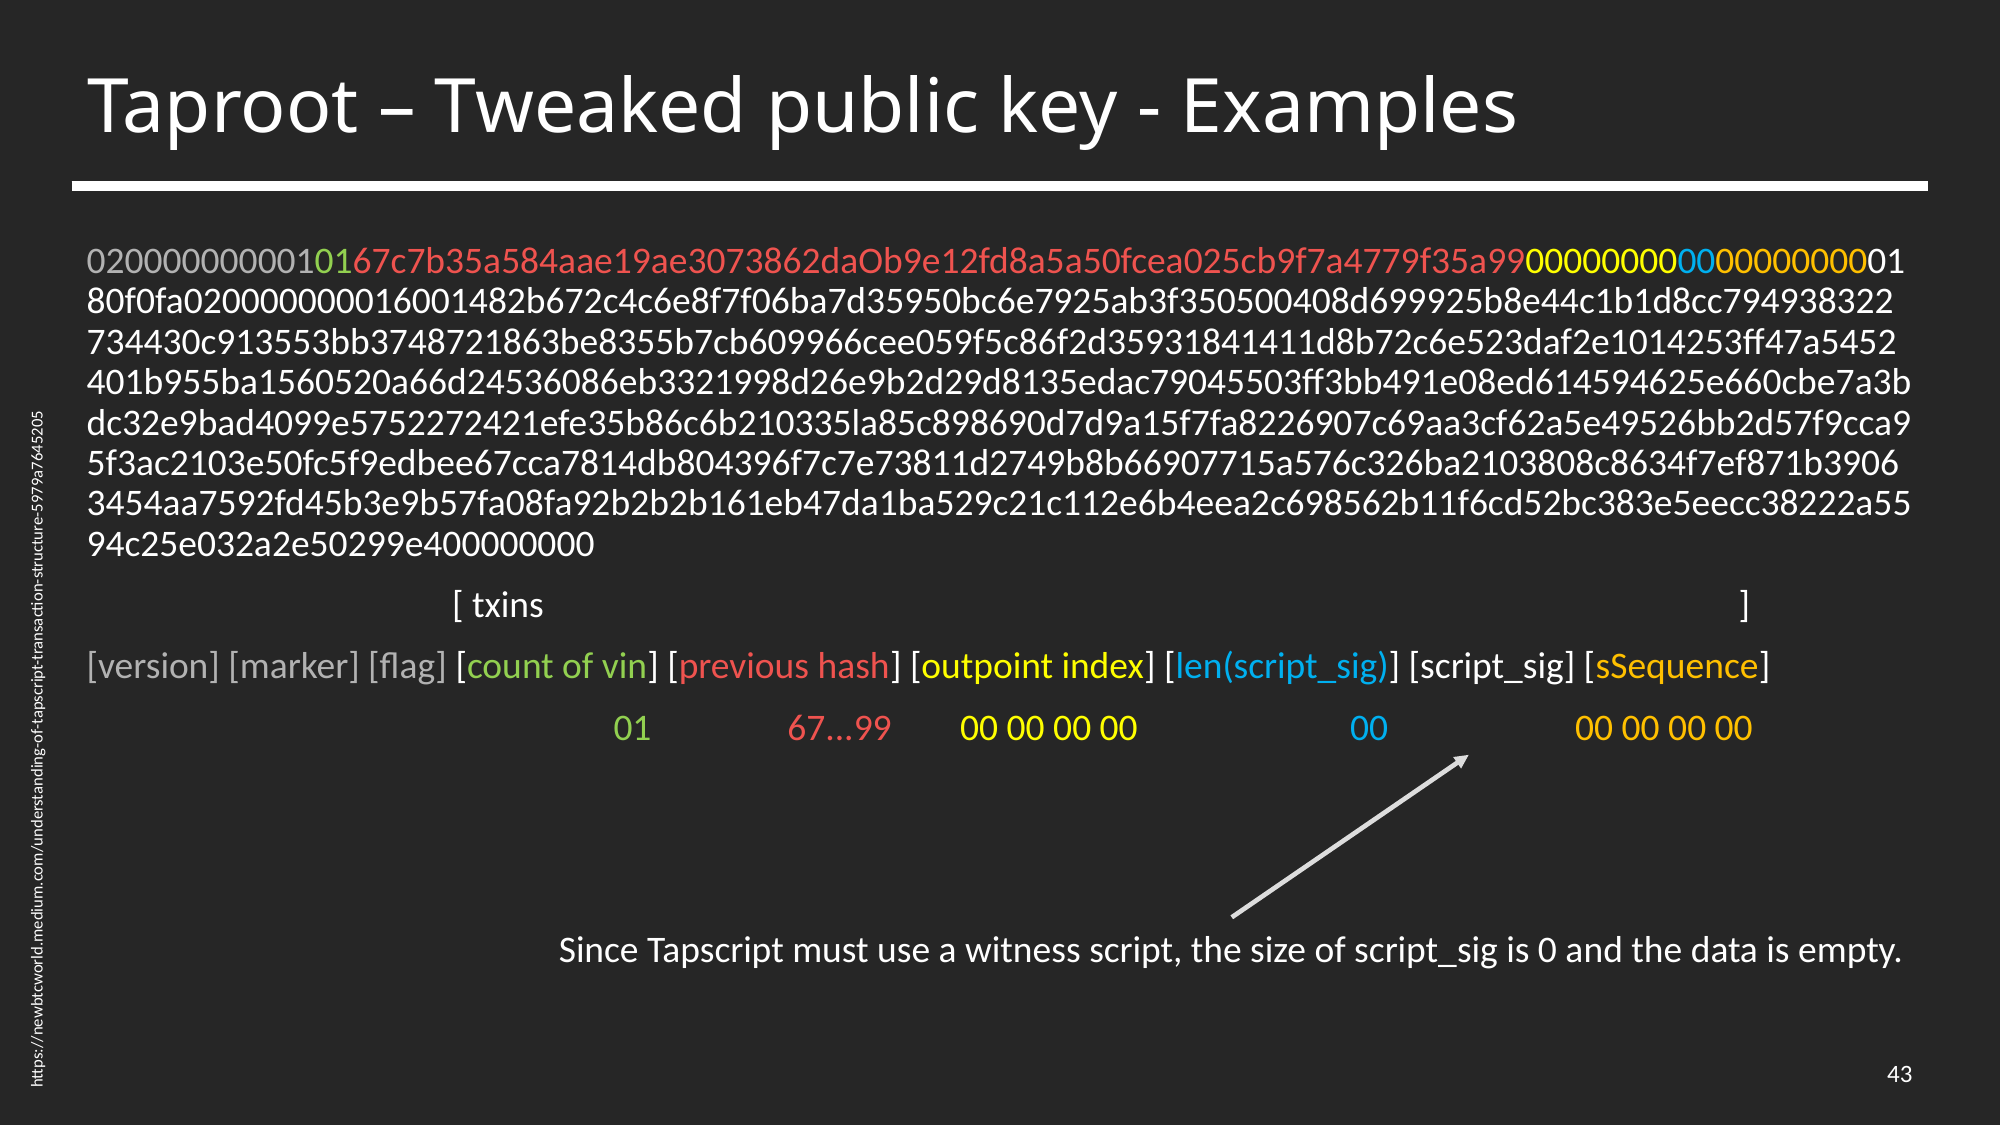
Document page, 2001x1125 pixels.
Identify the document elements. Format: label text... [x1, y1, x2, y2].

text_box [1231, 754, 1469, 918]
slide_number 43 [1767, 1042, 1928, 1103]
title Taproot – Tweaked public key - Examples [72, 59, 1929, 165]
list 0200000000010167c7b35a584aae19ae3073862daOb9e12fd8a5a50fcea025cb9f7a4779f35a990000000000000000000180f0fa020000000016001482b672c4c6e8f7f06ba7d35950bc6e7925ab3f350500408d699925b8e44c1b1d8cc794938322734430c913553bb3748721863be8355b7cb609966cee059f5c86f2d35931841411d8b72c6e523daf2e1014253ff47a5452401b955ba1560520a66d24536086eb3321998d26e9b2d29d8135edac79045503ff3bb491e08ed614594625e660cbe7a3bdc32e9bad4099e5752272421efe35b86c6b210335la85c898690d7d9a15f7fa8226907c69aa3cf62a5e49526bb2d57f9cca95f3ac2103e50fc5f9edbee67cca7814db804396f7c7e73811d2749b8b66907715a576c326ba2103808c8634f7ef871b39063454aa7592fd45b3e9b57fa08fa92b2b2b161eb47da1ba529c21c112e6b4eea2c698562b11f6cd52bc383e5eecc38222a5594c25e032a2e50299e400000000 [ txins ] [version] [marker] [flag] [count of vin] [previous hash] [outpoint index] [len(script_sig)] [script_sig] [sSequence] 01 67...99 00 00 00 00 00 00 00 00 00 [71, 233, 1928, 1014]
text_box https://newbtcworld.medium.com/understanding-of-tapscript-transaction-structure-5979a7645205 [18, 375, 54, 1103]
text_box Since Tapscript must use a witness script, the size of script_sig is 0 and the data is empty. [543, 917, 1920, 977]
